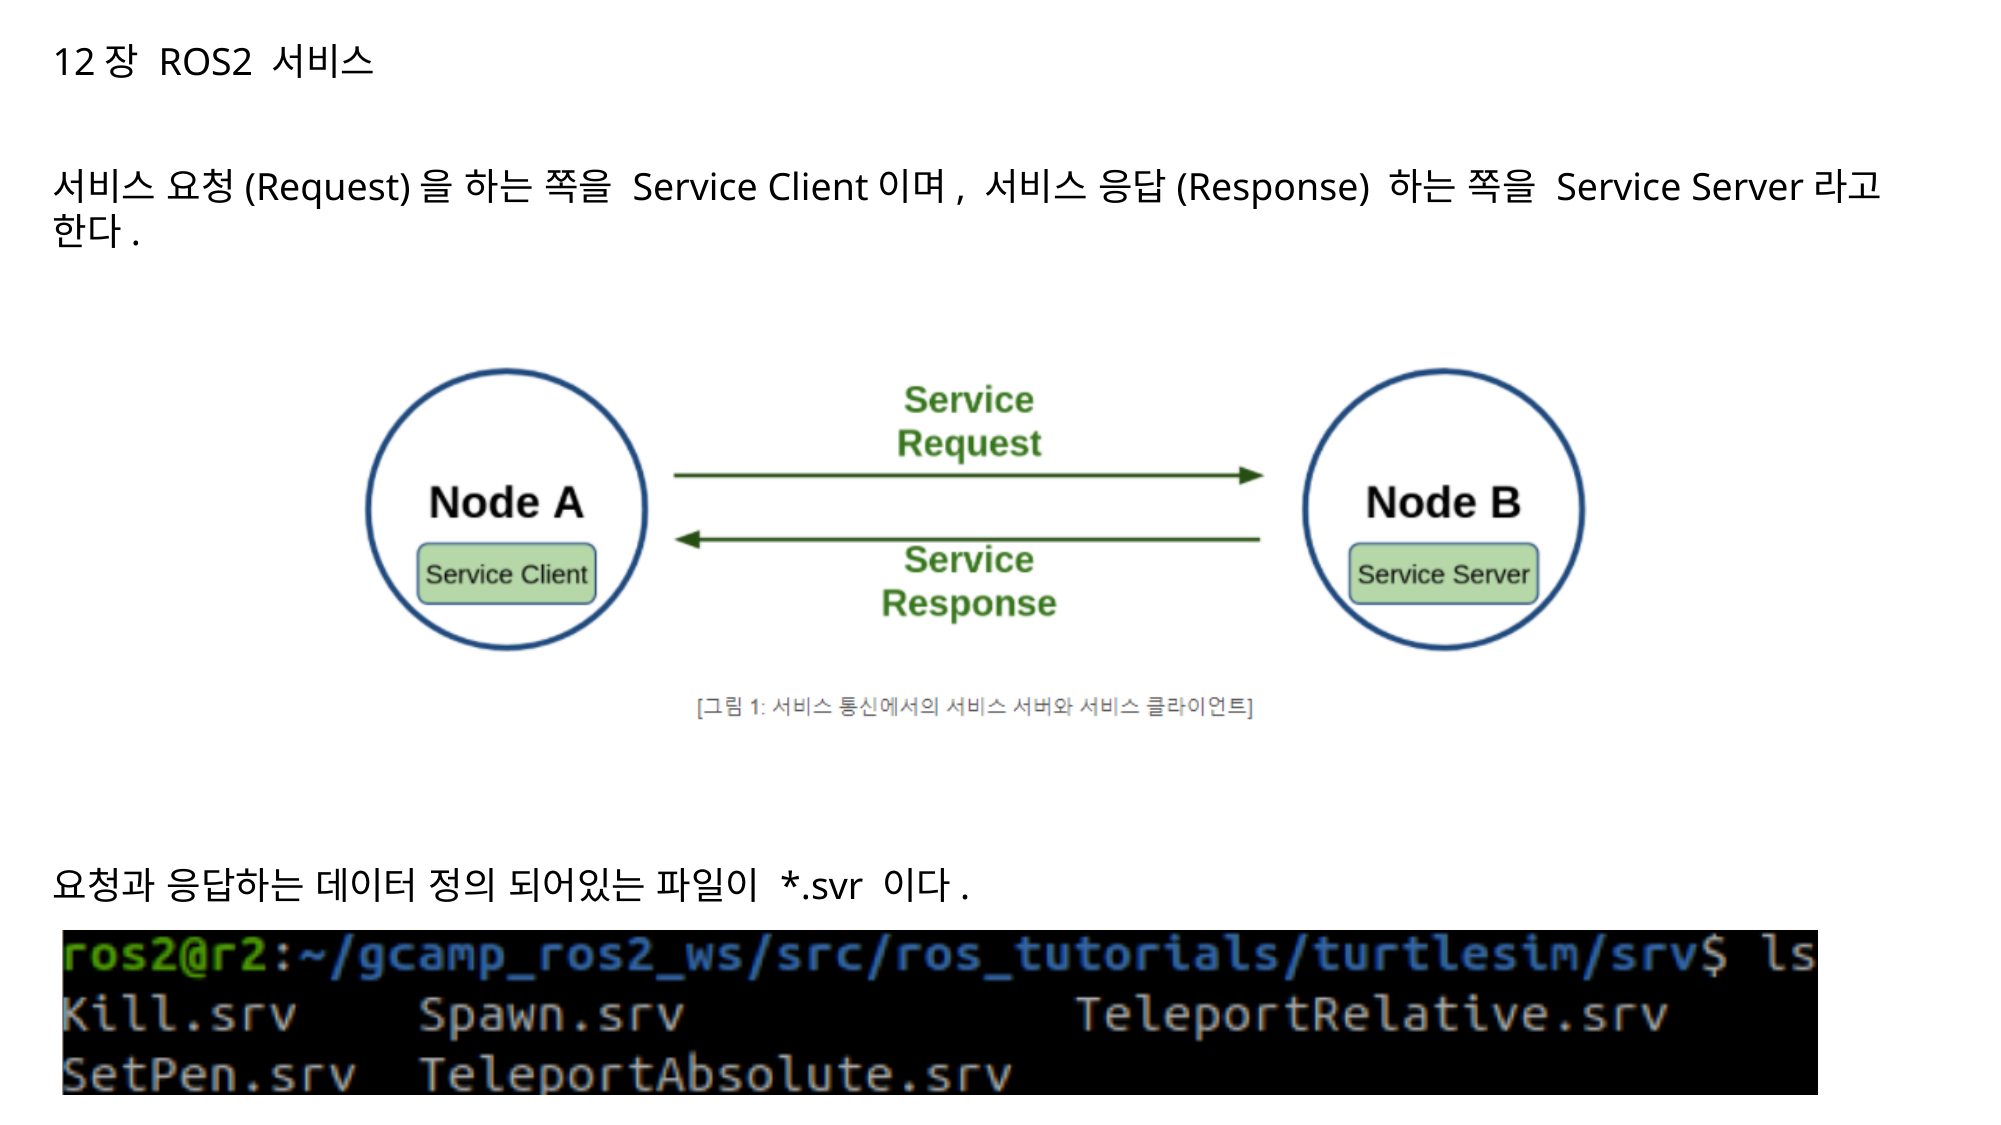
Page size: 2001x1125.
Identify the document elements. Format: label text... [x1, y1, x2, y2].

text_box 서비스 요청(Request)을 하는 쪽을 Service Client이며, 서비스 응답(Response) 하는 쪽을 Service Server라고 한다. [38, 155, 1962, 260]
picture [348, 335, 1587, 736]
text_box 요청과 응답하는 데이터 정의 되어있는 파일이 *.svr 이다. [37, 854, 1039, 915]
picture [59, 930, 1818, 1095]
text_box 12장 ROS2 서비스 [37, 30, 583, 91]
